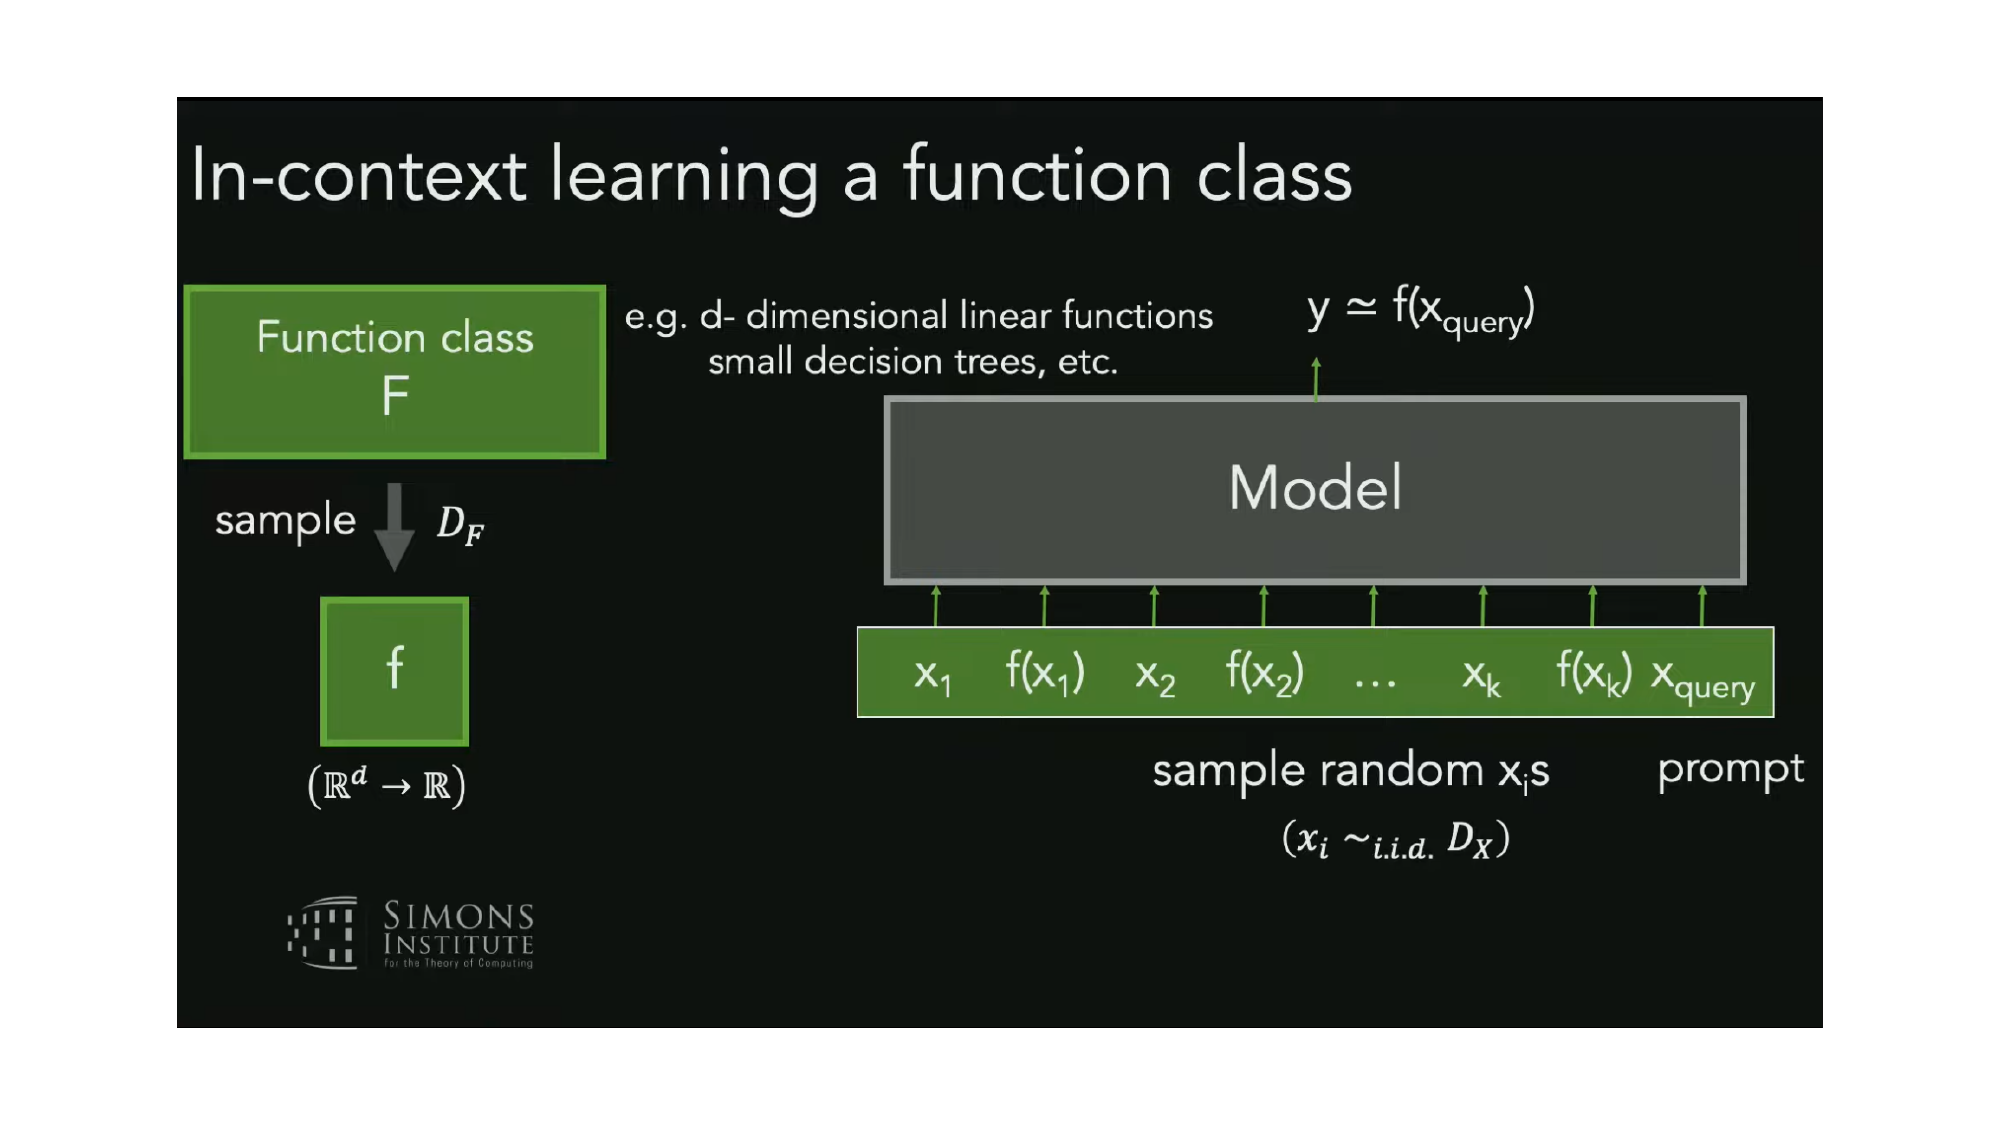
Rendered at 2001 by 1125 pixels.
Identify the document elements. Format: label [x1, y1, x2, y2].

picture [176, 97, 1823, 1028]
